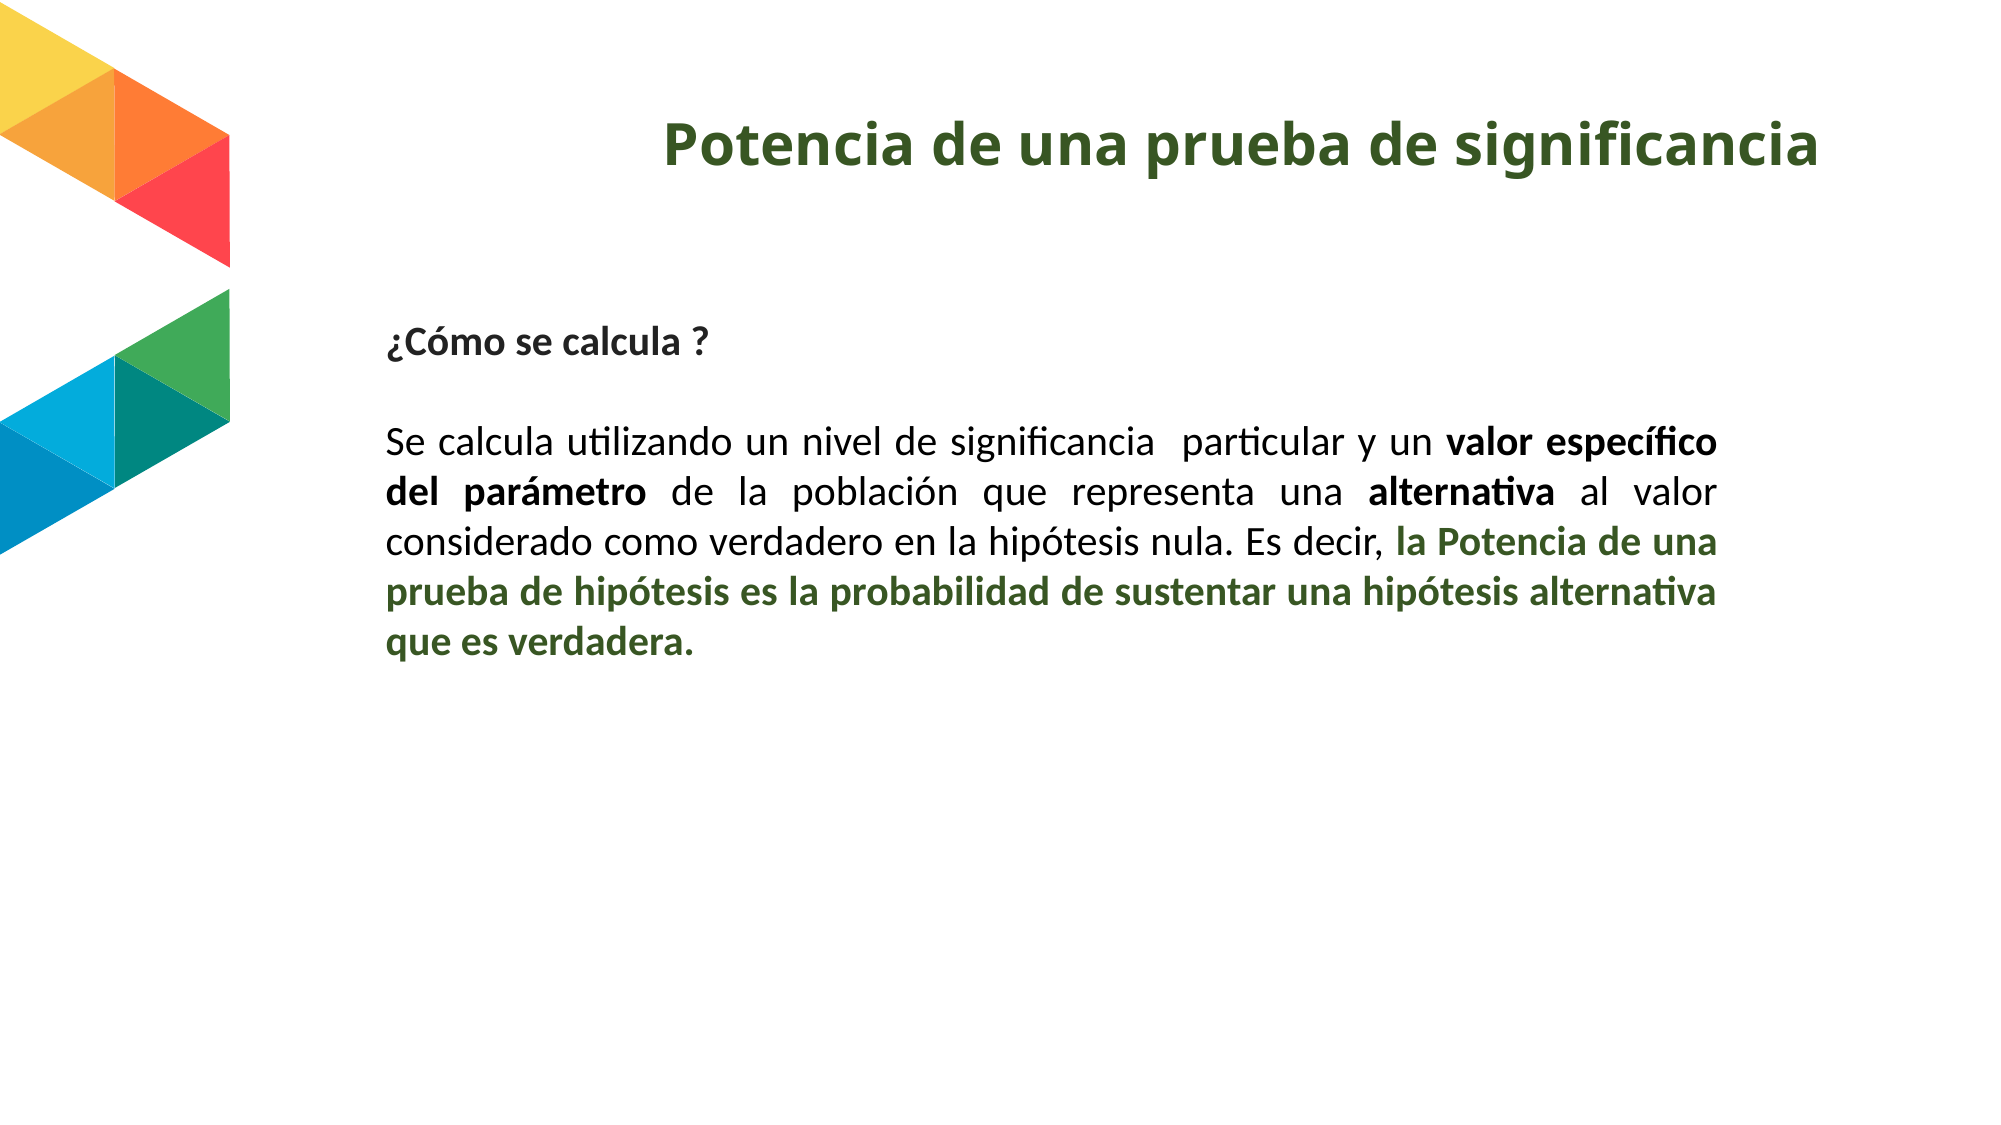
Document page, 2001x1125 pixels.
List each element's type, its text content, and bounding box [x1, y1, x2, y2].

text_box [402, 211, 1836, 356]
title Potencia de una prueba de significancia [402, 108, 1836, 206]
